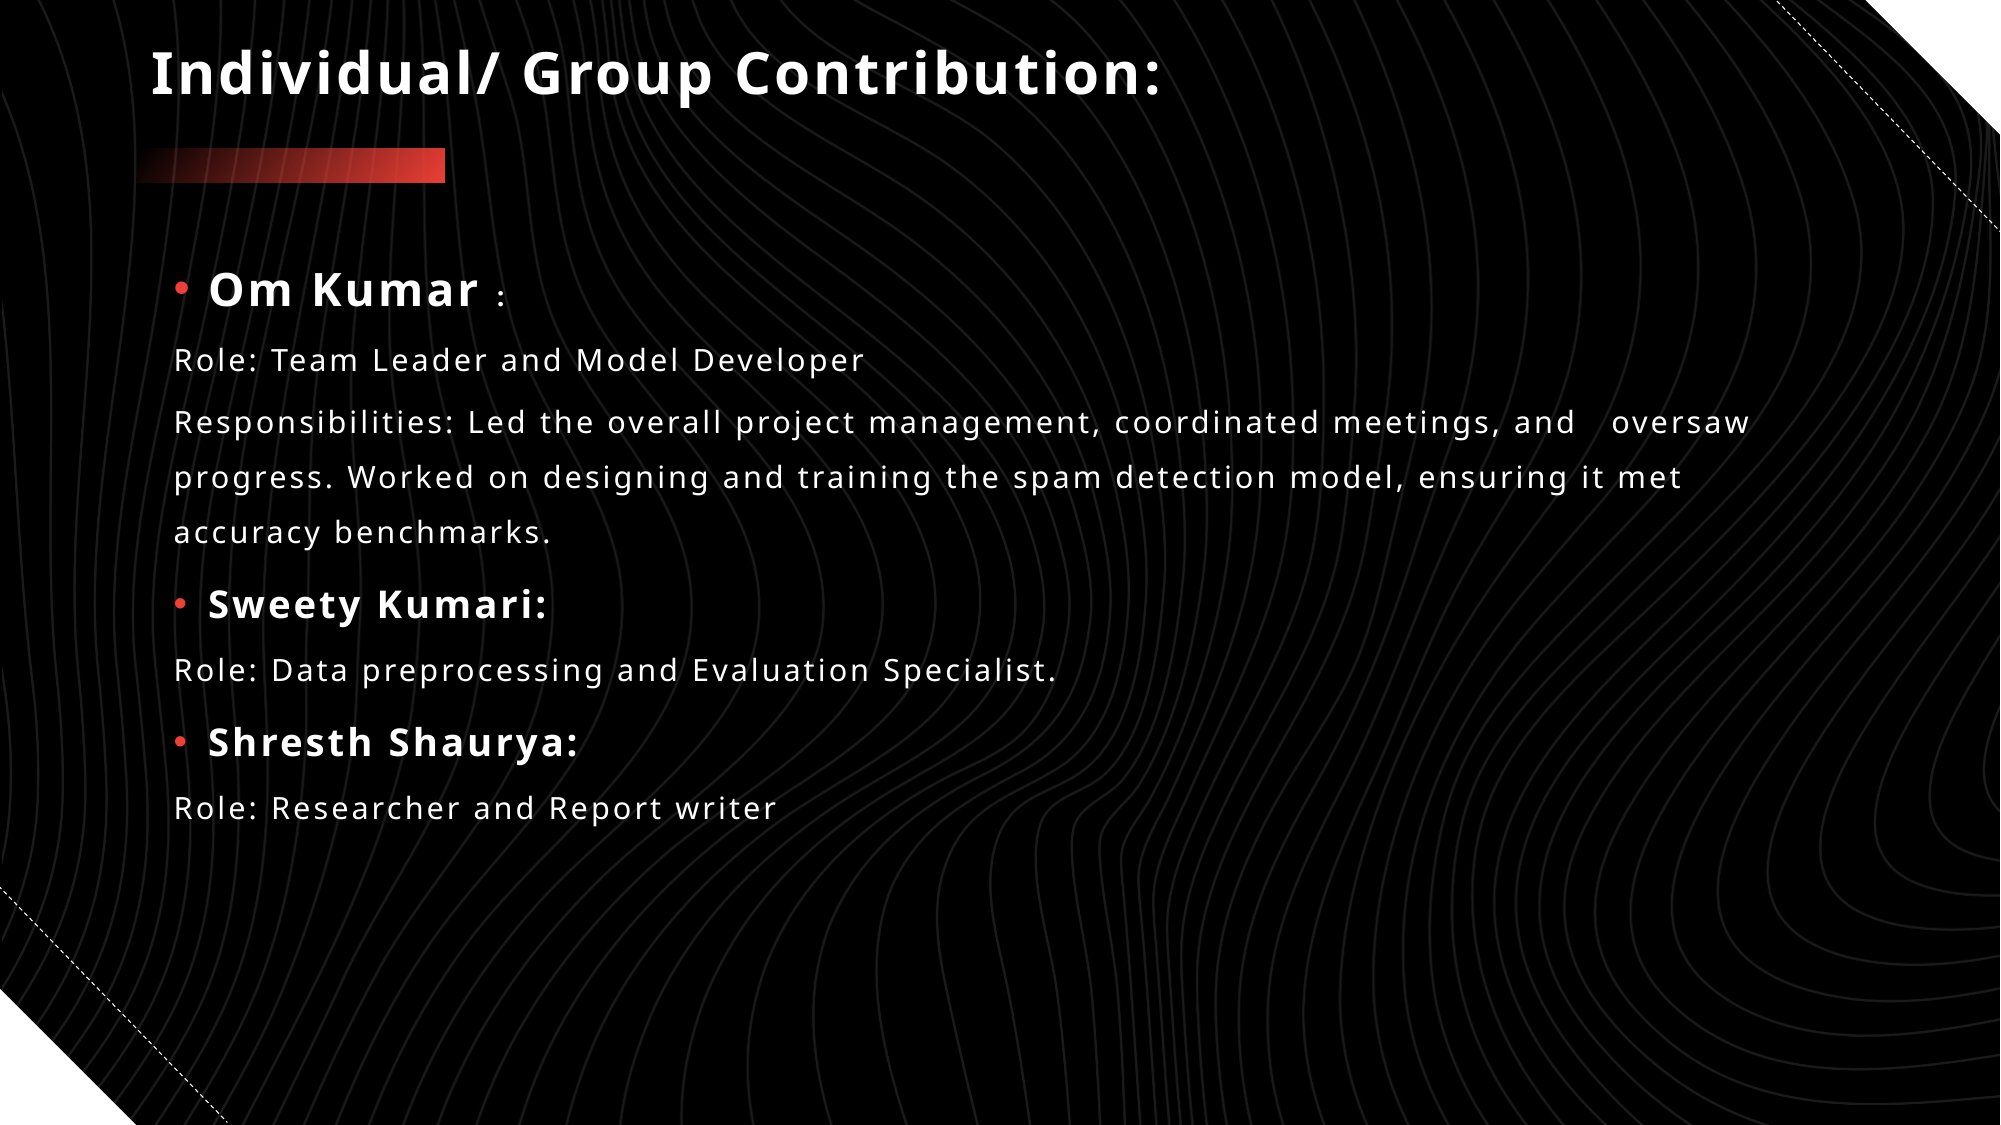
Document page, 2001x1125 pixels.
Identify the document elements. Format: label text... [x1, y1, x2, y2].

title Individual/ Group Contribution: [136, 27, 1863, 124]
list Om Kumar : Role: Team Leader and Model Developer Responsibilities: Led the overall project management, coordinated meetings, and oversaw progress. Worked on designing and training the spam detection model, ensuring it met accuracy benchmarks. Sweety Kumari: Role: Data preprocessing and Evaluation Specialist. Shresth Shaurya: Role: Researcher and Report writer [158, 225, 1840, 963]
